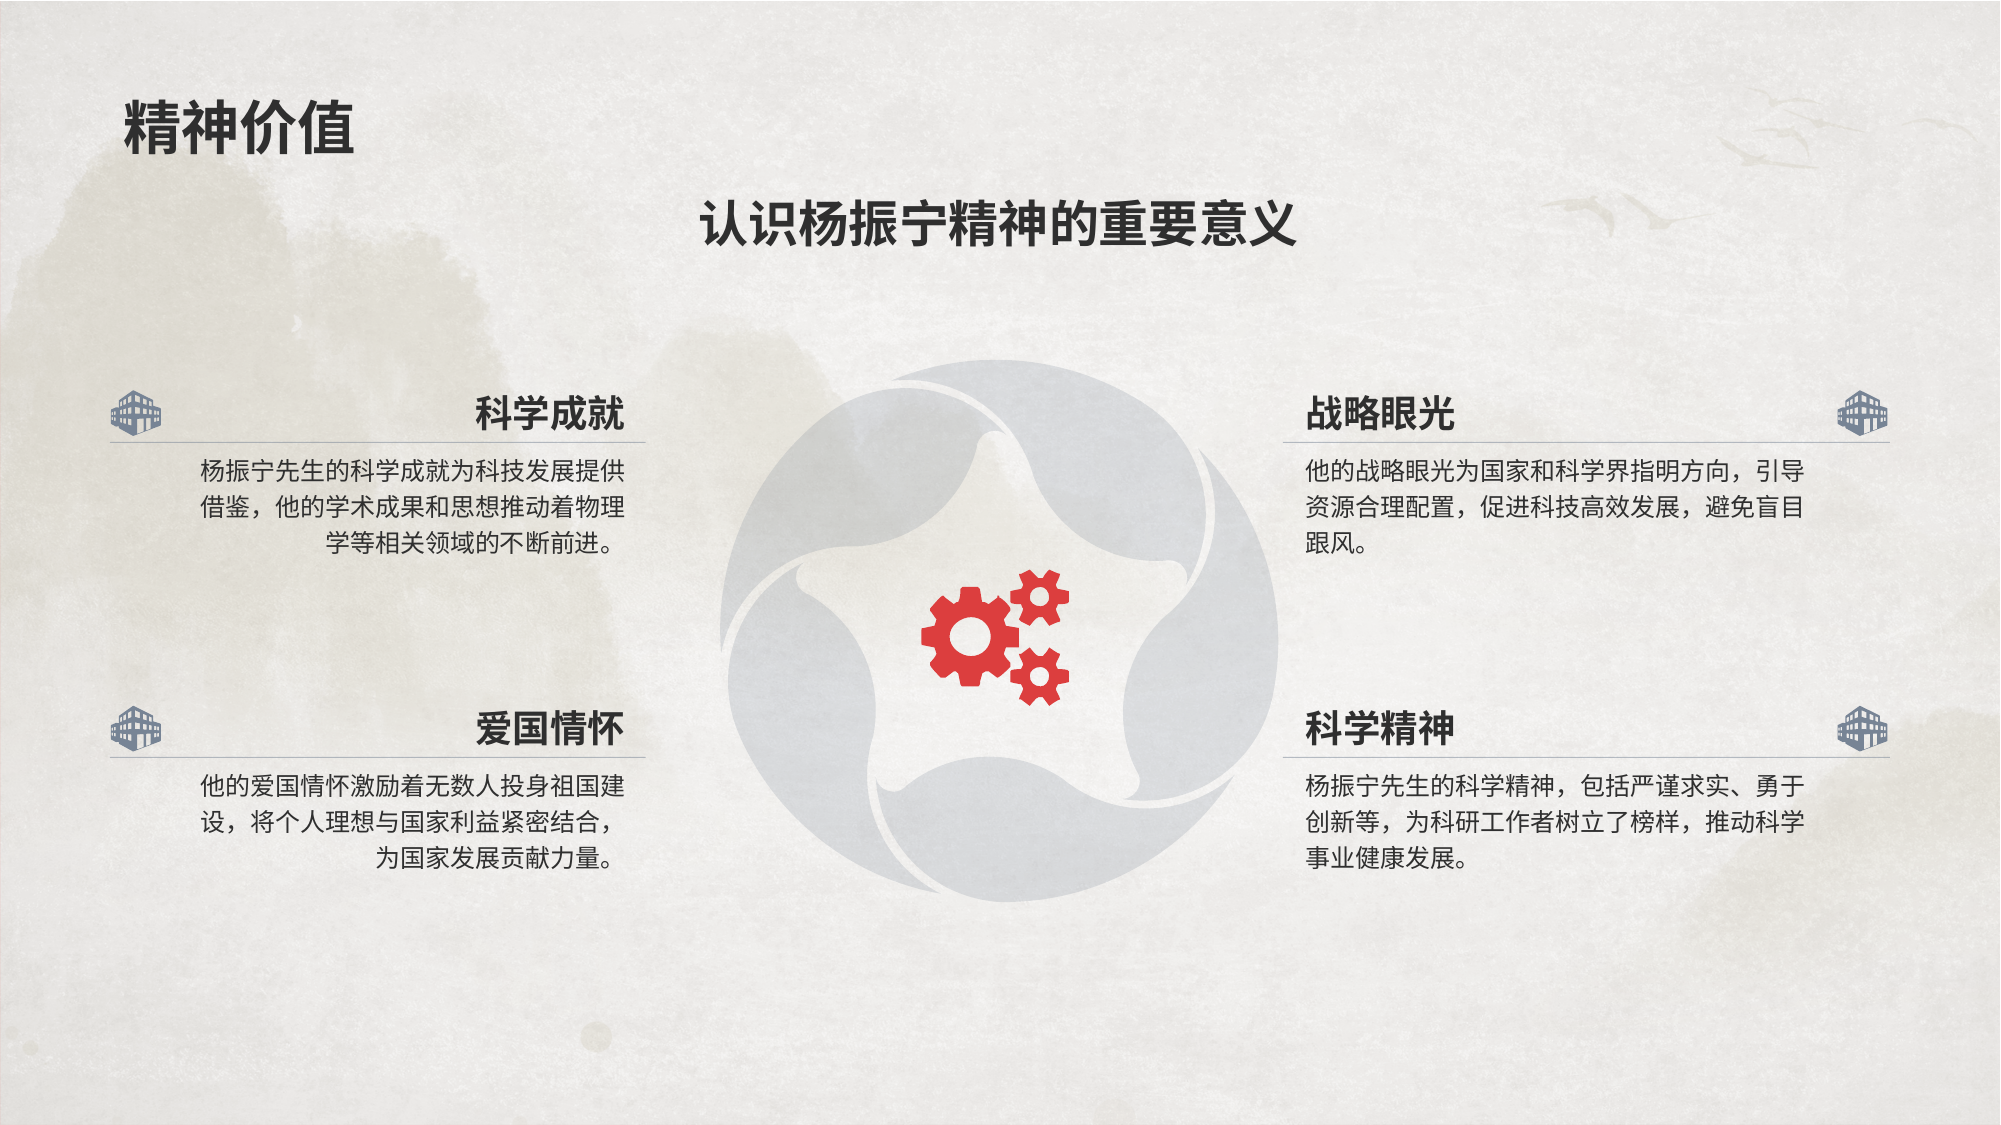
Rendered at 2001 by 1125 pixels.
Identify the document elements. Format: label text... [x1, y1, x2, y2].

picture [0, 1, 2000, 1125]
title 精神价值 [108, 21, 1890, 169]
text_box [108, 185, 1890, 965]
